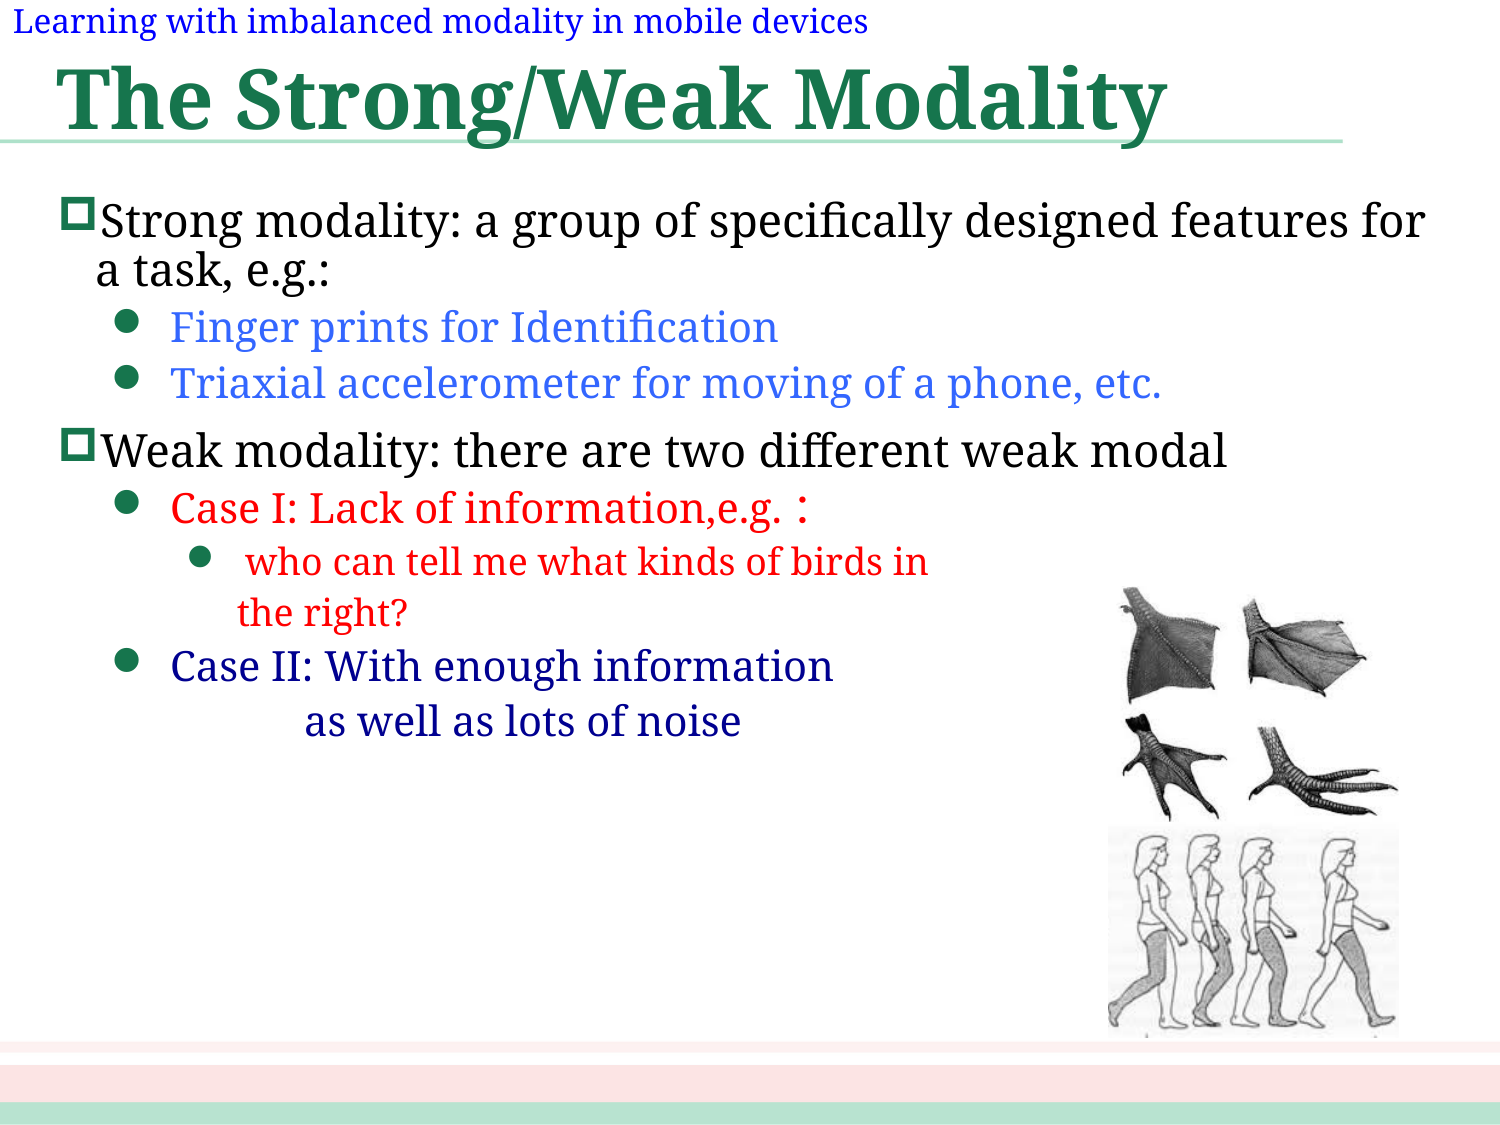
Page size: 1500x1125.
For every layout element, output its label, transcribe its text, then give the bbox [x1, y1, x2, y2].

text_box Learning with imbalanced modality in mobile devices [0, 0, 993, 48]
title The Strong/Weak Modality [41, 42, 1199, 163]
list Strong modality: a group of specifically designed features for a task, e.g.: Finger prints for Identification Triaxial accelerometer for moving of a phone, etc. Weak modality: there are two different weak modal Case I: Lack of information,e.g.： who can tell me what kinds of birds in the right? Case II: With enough information as well as lots of noise [42, 190, 1457, 999]
picture [0, 0, 1500, 1125]
